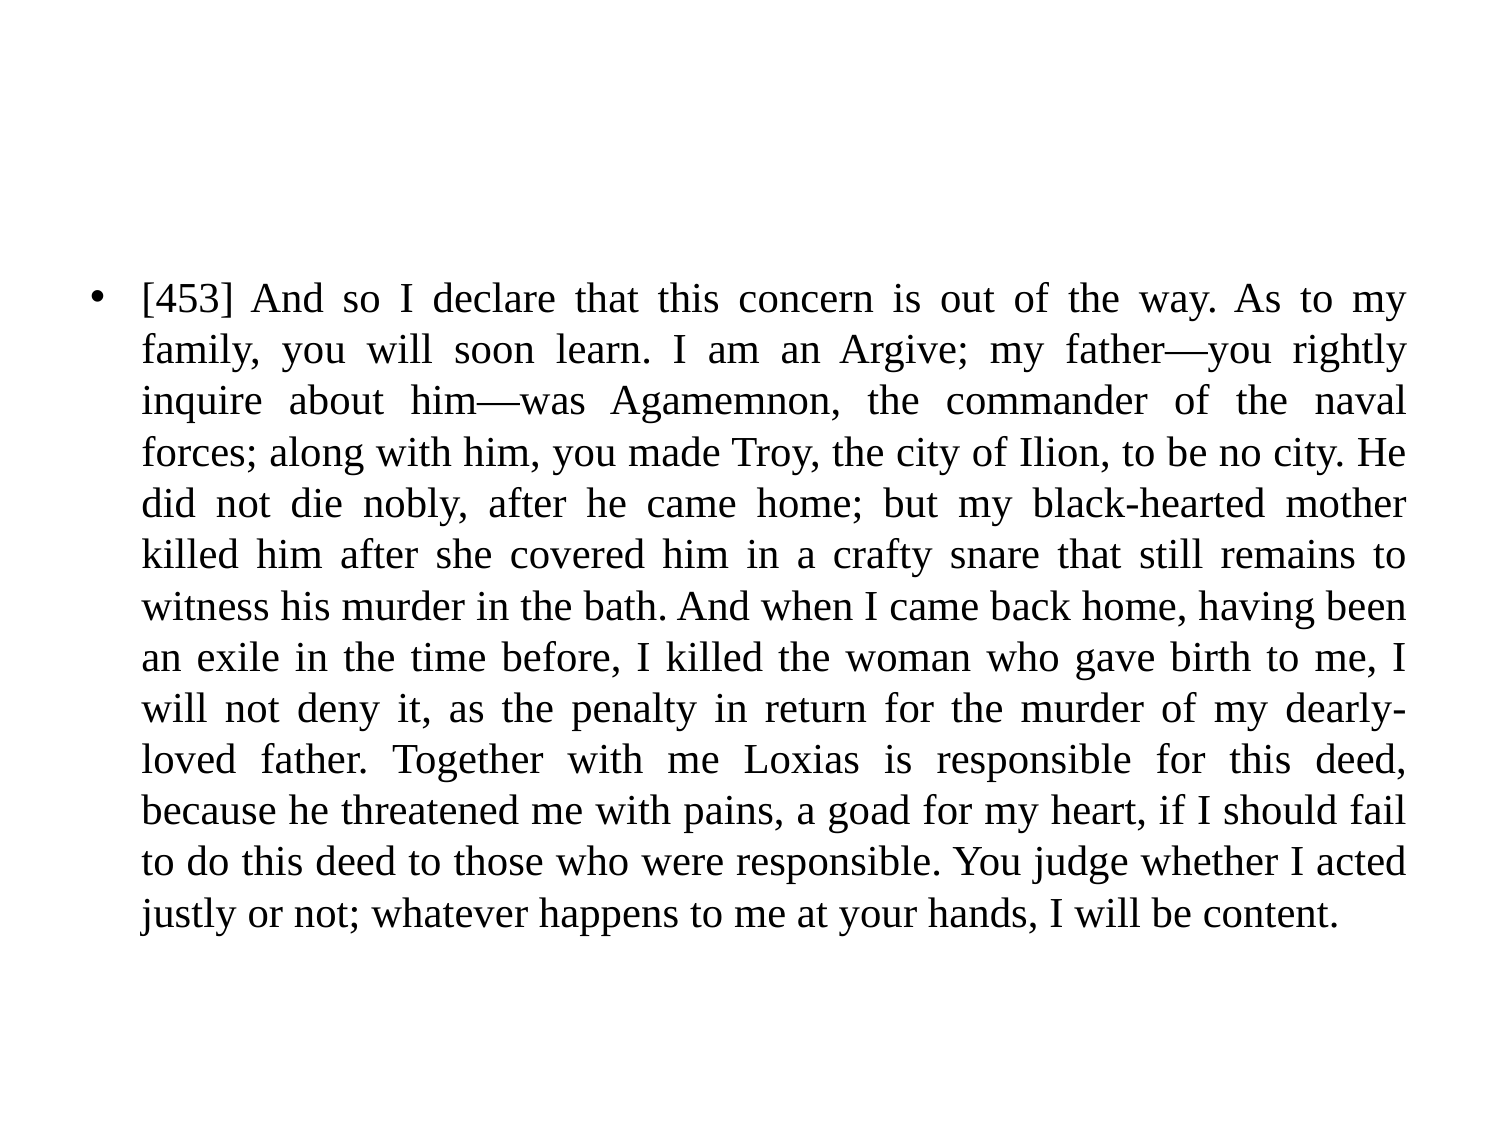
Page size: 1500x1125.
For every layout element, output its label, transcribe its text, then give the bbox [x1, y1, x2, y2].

list [453] And so I declare that this concern is out of the way. As to my family, you will soon learn. I am an Argive; my father—you rightly inquire about him—was Agamemnon, the commander of the naval forces; along with him, you made Troy, the city of Ilion, to be no city. He did not die nobly, after he came home; but my black-hearted mother killed him after she covered him in a crafty snare that still remains to witness his murder in the bath. And when I came back home, having been an exile in the time before, I killed the woman who gave birth to me, I will not deny it, as the penalty in return for the murder of my dearly-loved father. Together with me Loxias is responsible for this deed, because he threatened me with pains, a goad for my heart, if I should fail to do this deed to those who were responsible. You judge whether I acted justly or not; whatever happens to me at your hands, I will be content. [75, 262, 1425, 1005]
